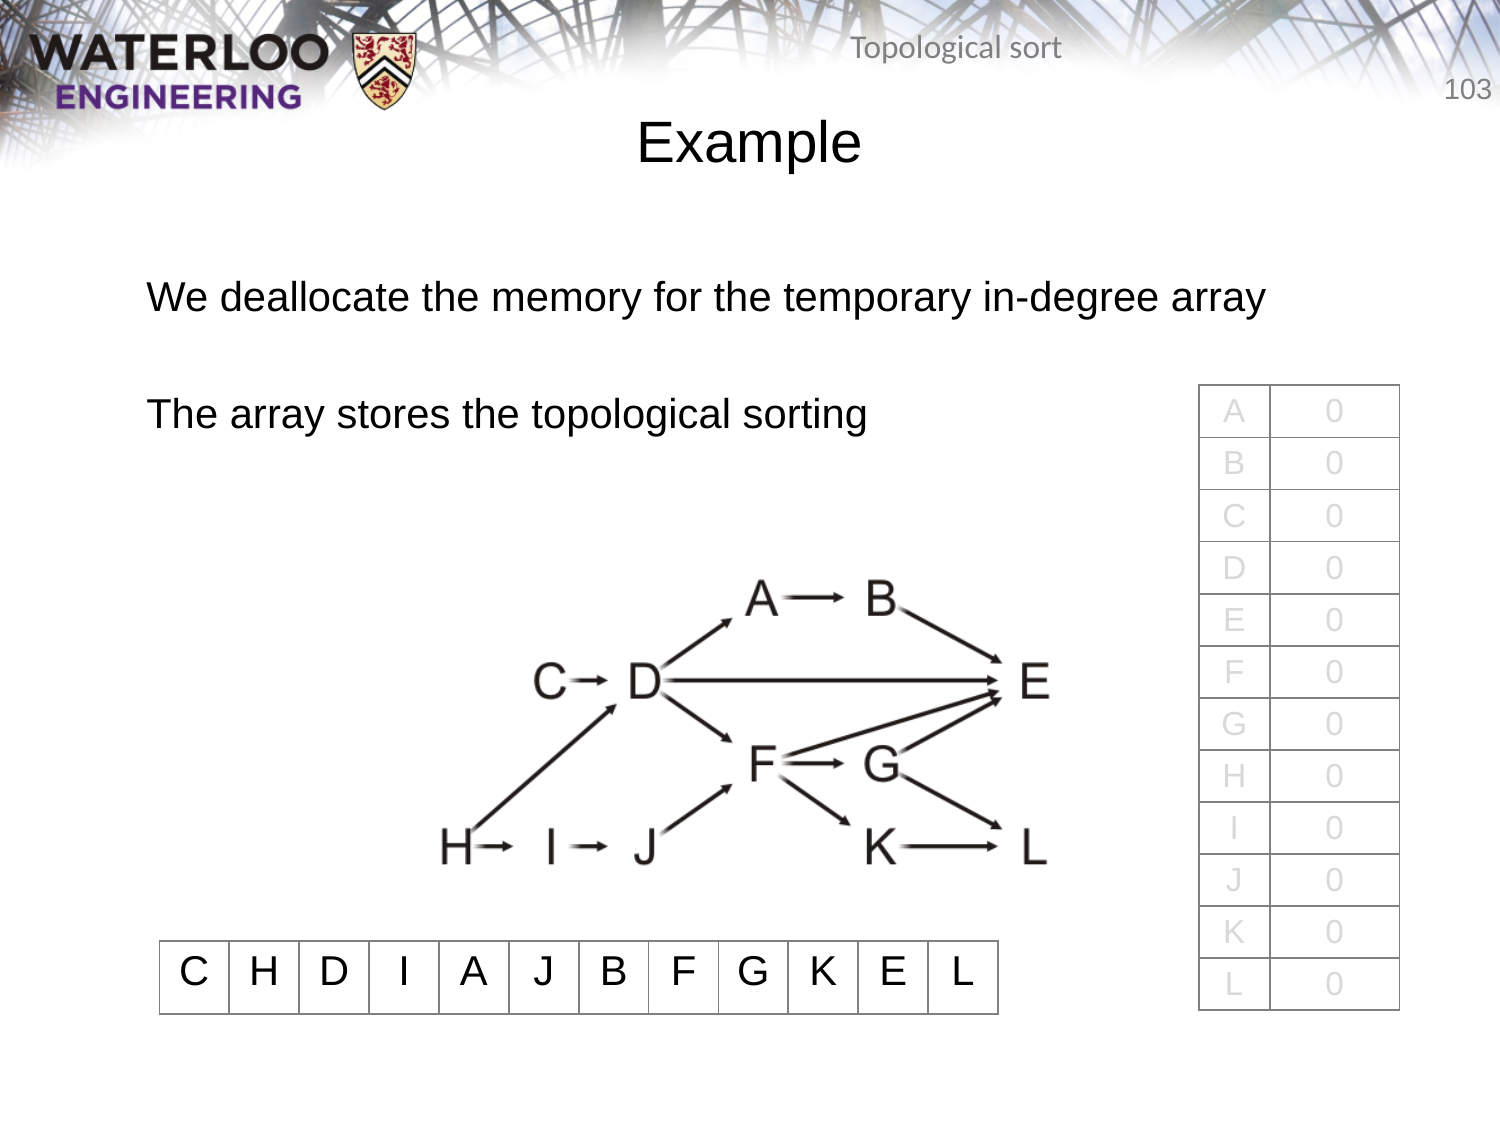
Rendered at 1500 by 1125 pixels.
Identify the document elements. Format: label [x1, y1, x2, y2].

table_header [300, 942, 368, 1013]
table_cell [1271, 490, 1399, 541]
table_cell [1271, 959, 1399, 1009]
table_header [929, 942, 997, 1013]
table_cell [1271, 699, 1399, 749]
table_cell [1200, 438, 1269, 489]
table_cell [1271, 542, 1399, 593]
table_header [649, 942, 718, 1013]
table_cell [1271, 907, 1399, 957]
table_header [230, 942, 298, 1013]
table_cell [1200, 803, 1269, 853]
table_cell [1200, 647, 1269, 697]
table_cell [1271, 803, 1399, 853]
table_header [789, 942, 857, 1013]
table_cell [1200, 751, 1269, 801]
table_header [719, 942, 787, 1013]
table_cell [1200, 542, 1269, 593]
table_header [370, 942, 438, 1013]
table_cell [1200, 855, 1269, 905]
list [74, 262, 1426, 1006]
table_header [1271, 386, 1399, 437]
table_cell [1271, 855, 1399, 905]
table_header [440, 942, 508, 1013]
table_cell [1271, 751, 1399, 801]
table_header [580, 942, 648, 1013]
table_cell [1200, 595, 1269, 645]
table_header [510, 942, 578, 1013]
table_header [160, 942, 228, 1013]
table_header [859, 942, 927, 1013]
title [74, 44, 1426, 233]
table_cell [1200, 959, 1269, 1009]
table_cell [1271, 647, 1399, 697]
table_cell [1200, 699, 1269, 749]
table_header [1200, 386, 1269, 437]
table_cell [1271, 595, 1399, 645]
table_cell [1200, 490, 1269, 541]
table_cell [1200, 907, 1269, 957]
picture [0, 0, 1500, 1125]
table_cell [1271, 438, 1399, 489]
